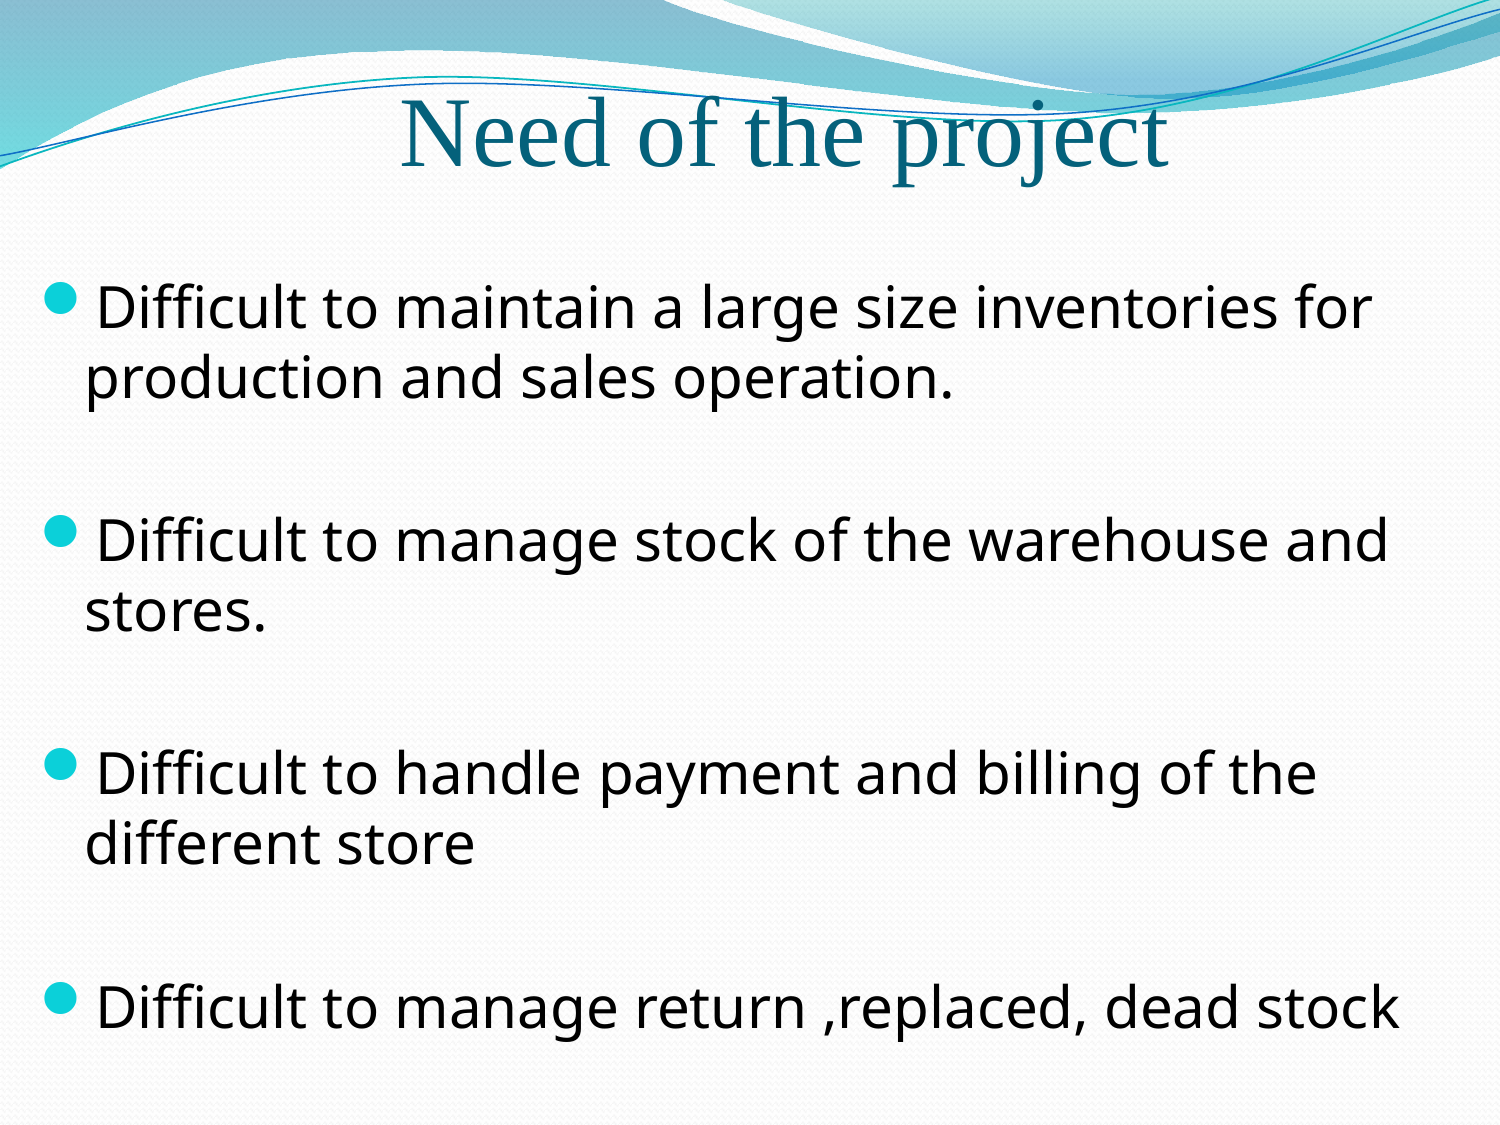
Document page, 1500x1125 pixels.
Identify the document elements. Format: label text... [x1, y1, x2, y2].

list Difficult to maintain a large size inventories for production and sales operation. Difficult to manage stock of the warehouse and stores. Difficult to handle payment and billing of the different store Difficult to manage return ,replaced, dead stock [24, 262, 1450, 1038]
title Need of the project [75, 0, 1425, 188]
